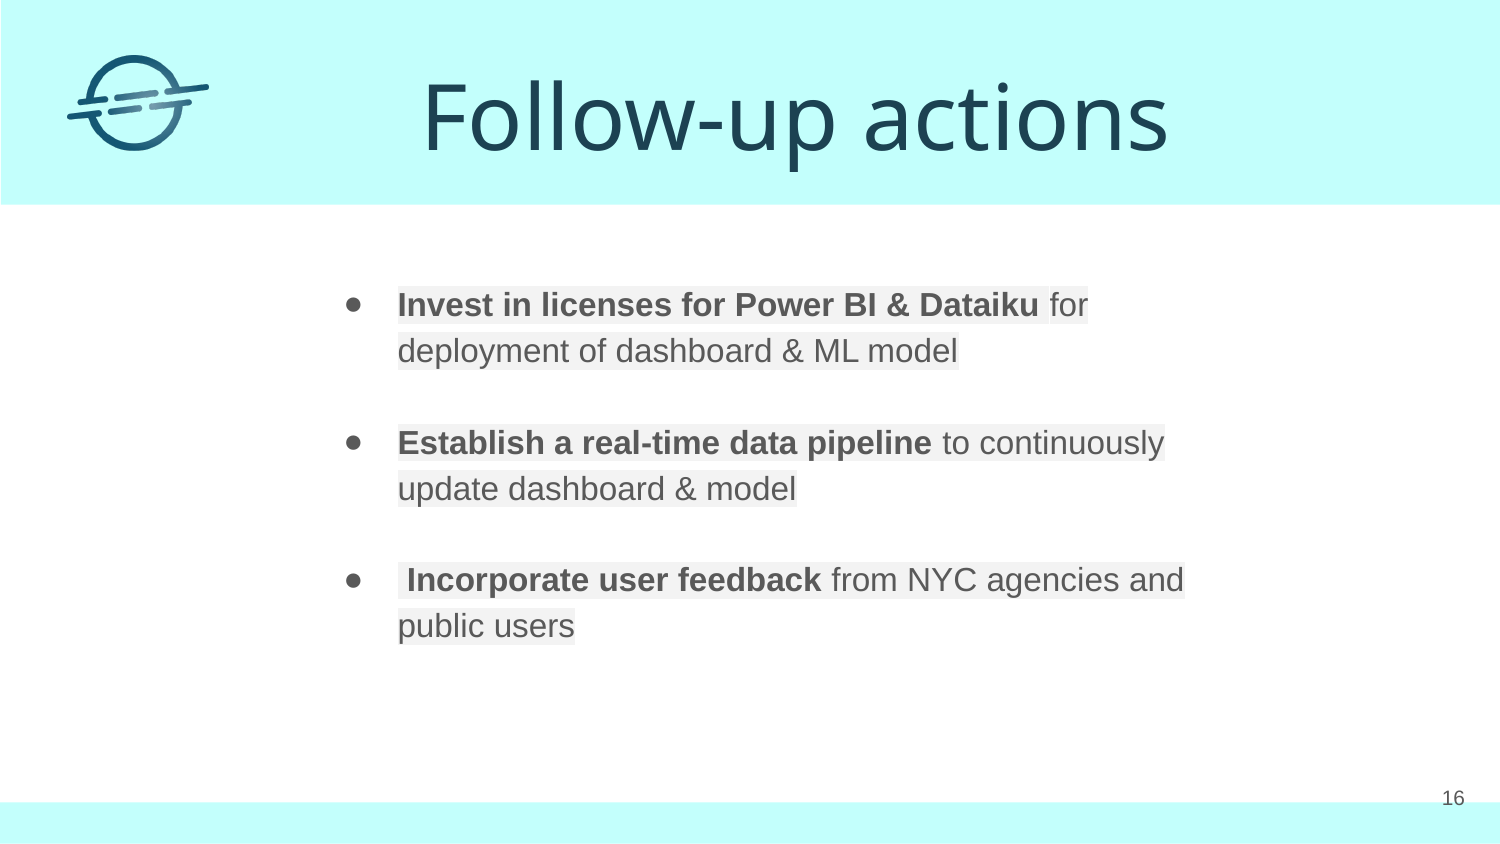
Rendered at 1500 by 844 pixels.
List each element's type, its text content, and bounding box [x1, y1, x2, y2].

slide_number 16 [1389, 764, 1480, 830]
text_box [0, 802, 1500, 844]
text_box [0, 0, 1500, 205]
text_box Follow-up actions [364, 43, 1228, 158]
picture [67, 55, 210, 151]
text_box Invest in licenses for Power BI & Dataiku for deployment of dashboard & ML model Establish a real-time data pipeline to continuously update dashboard & model Incorporate user feedback from NYC agencies and public users [307, 262, 1265, 779]
